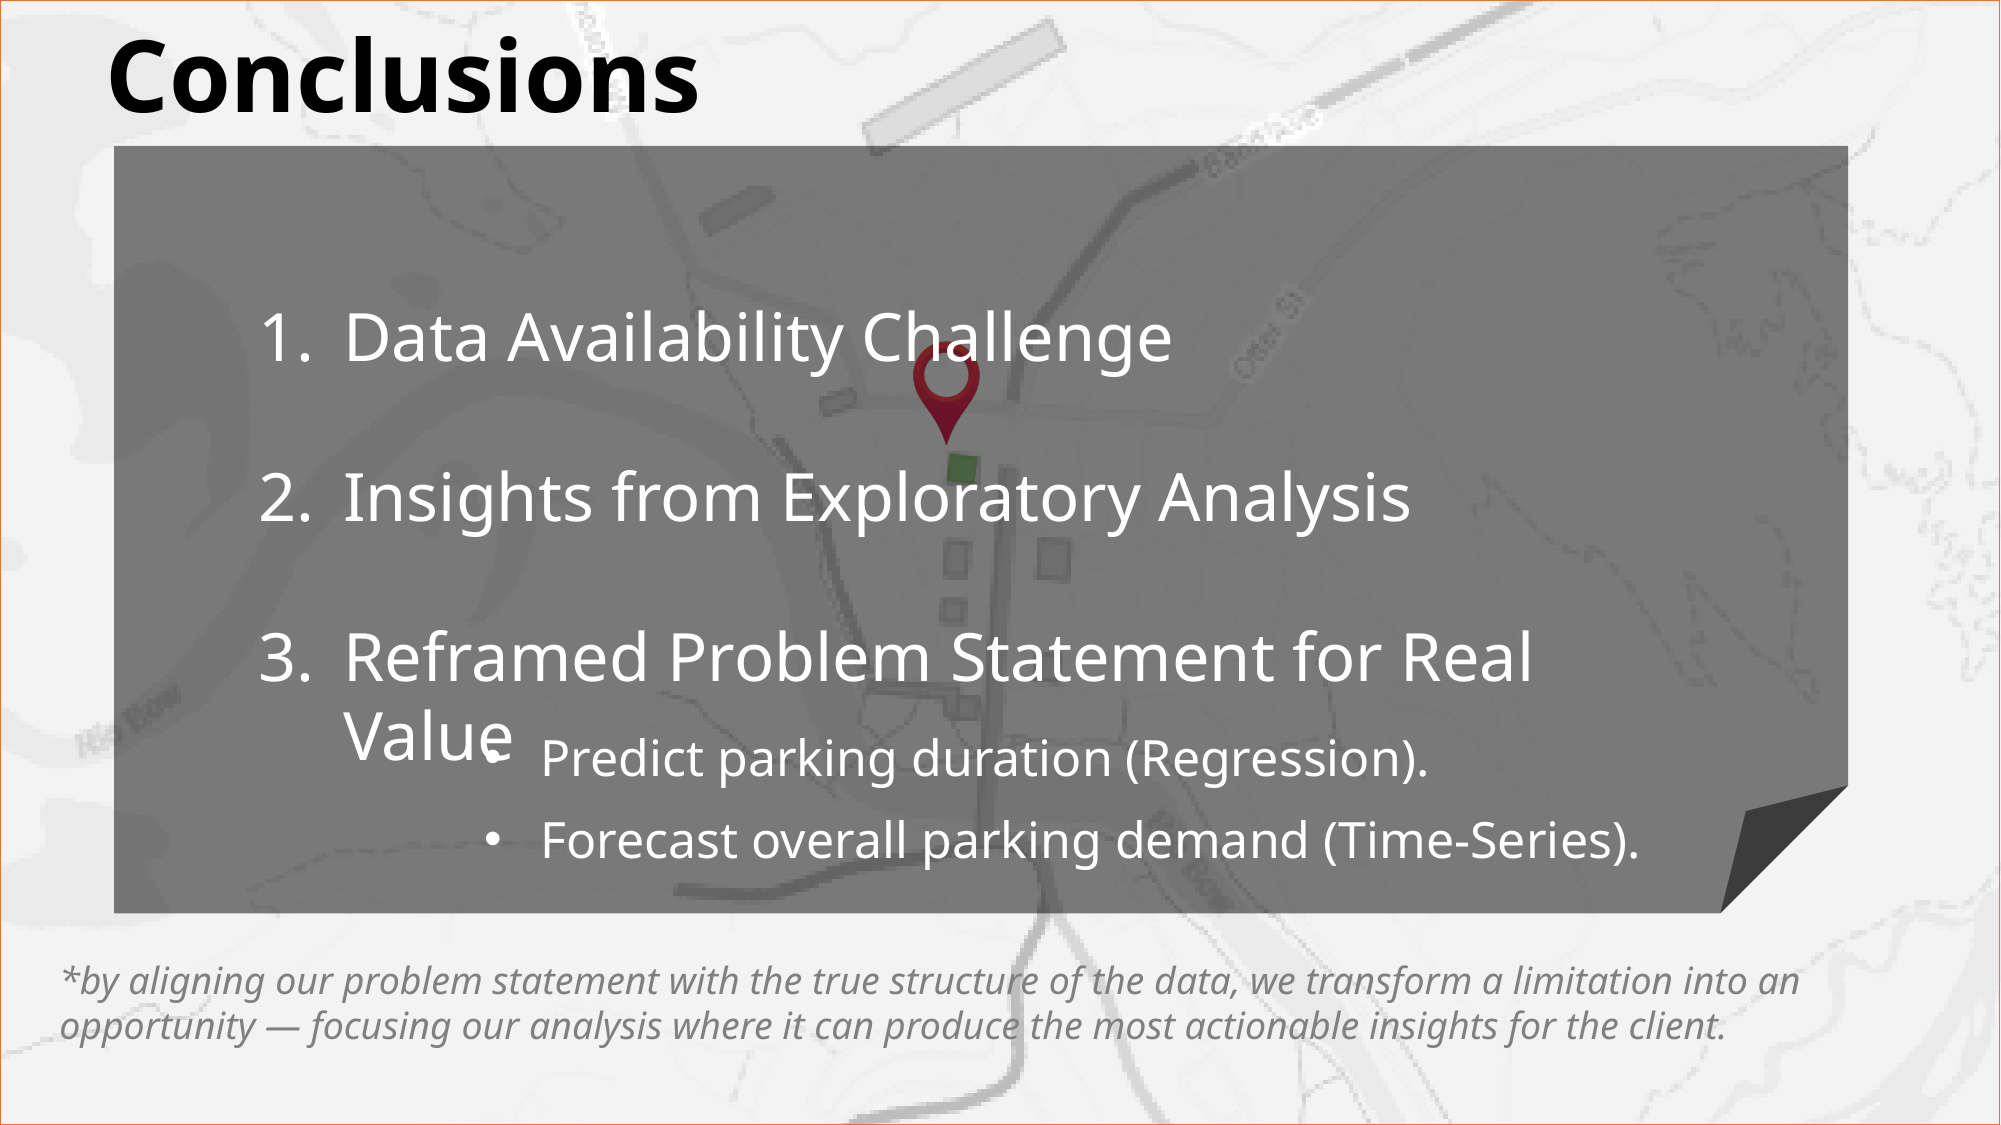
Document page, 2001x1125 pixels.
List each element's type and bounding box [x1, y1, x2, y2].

list [908, 334, 984, 458]
picture [0, 0, 2000, 1125]
